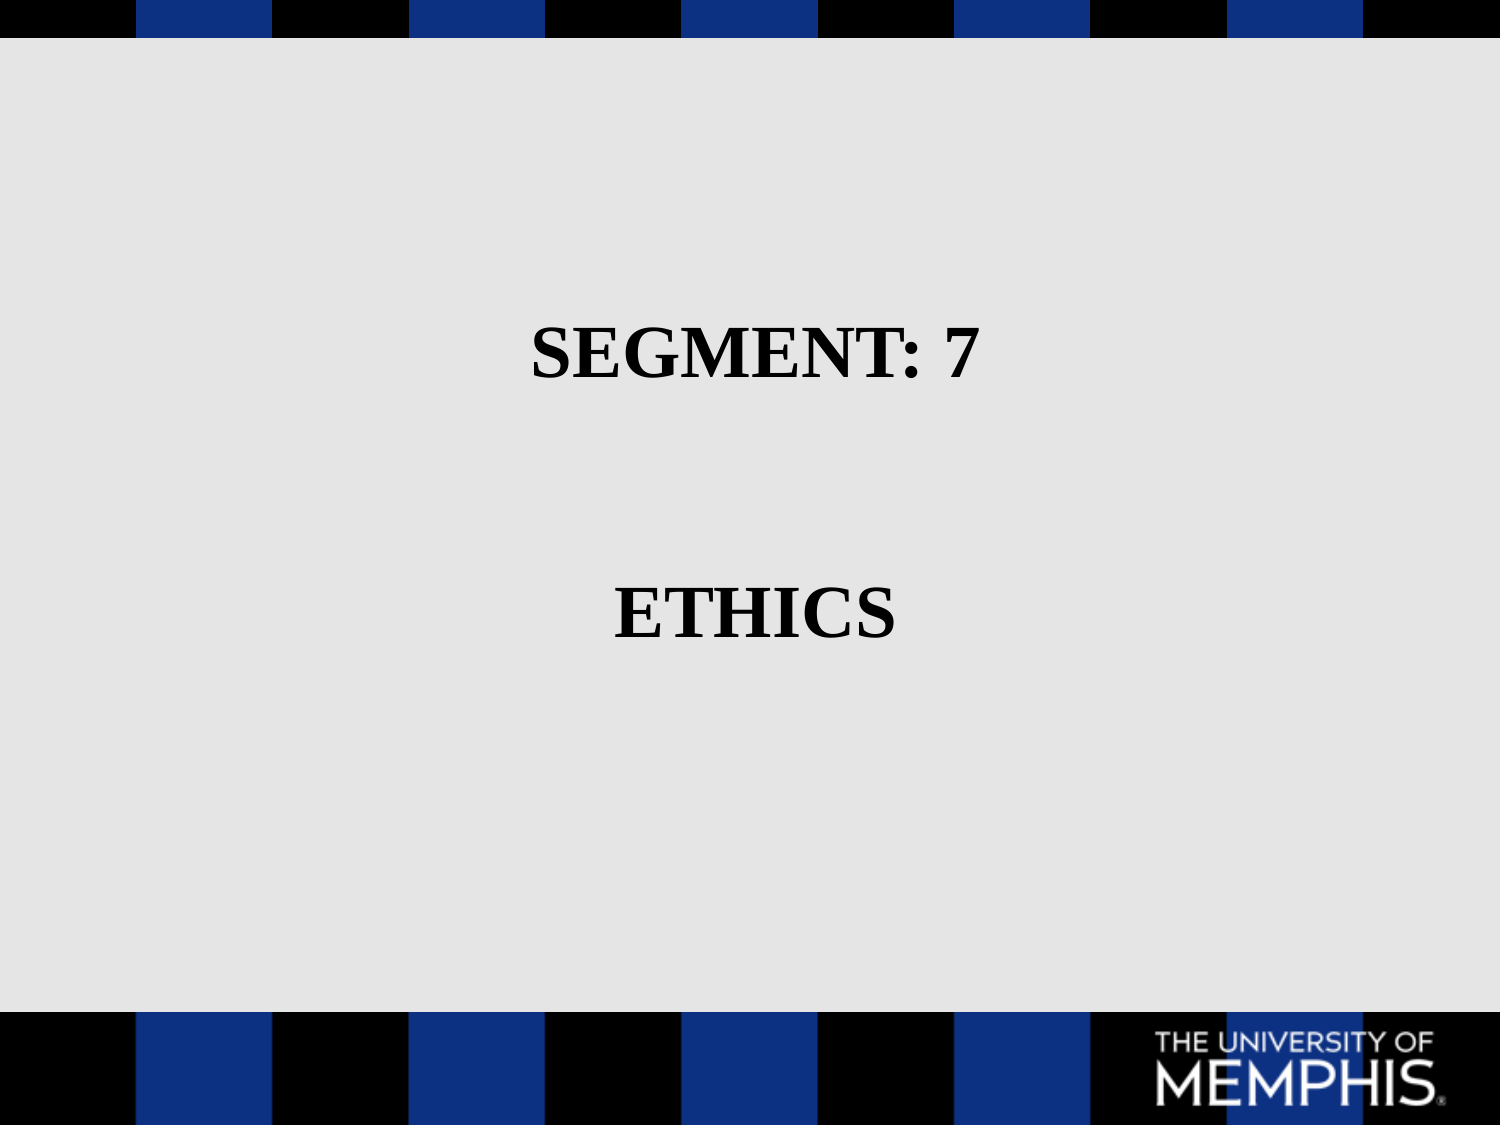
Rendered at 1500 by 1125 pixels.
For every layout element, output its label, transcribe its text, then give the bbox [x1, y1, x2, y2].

title ethics [130, 462, 1382, 788]
list SEGMENT: 7 [118, 249, 1394, 401]
picture [0, 0, 1500, 38]
picture [0, 1012, 1500, 1125]
